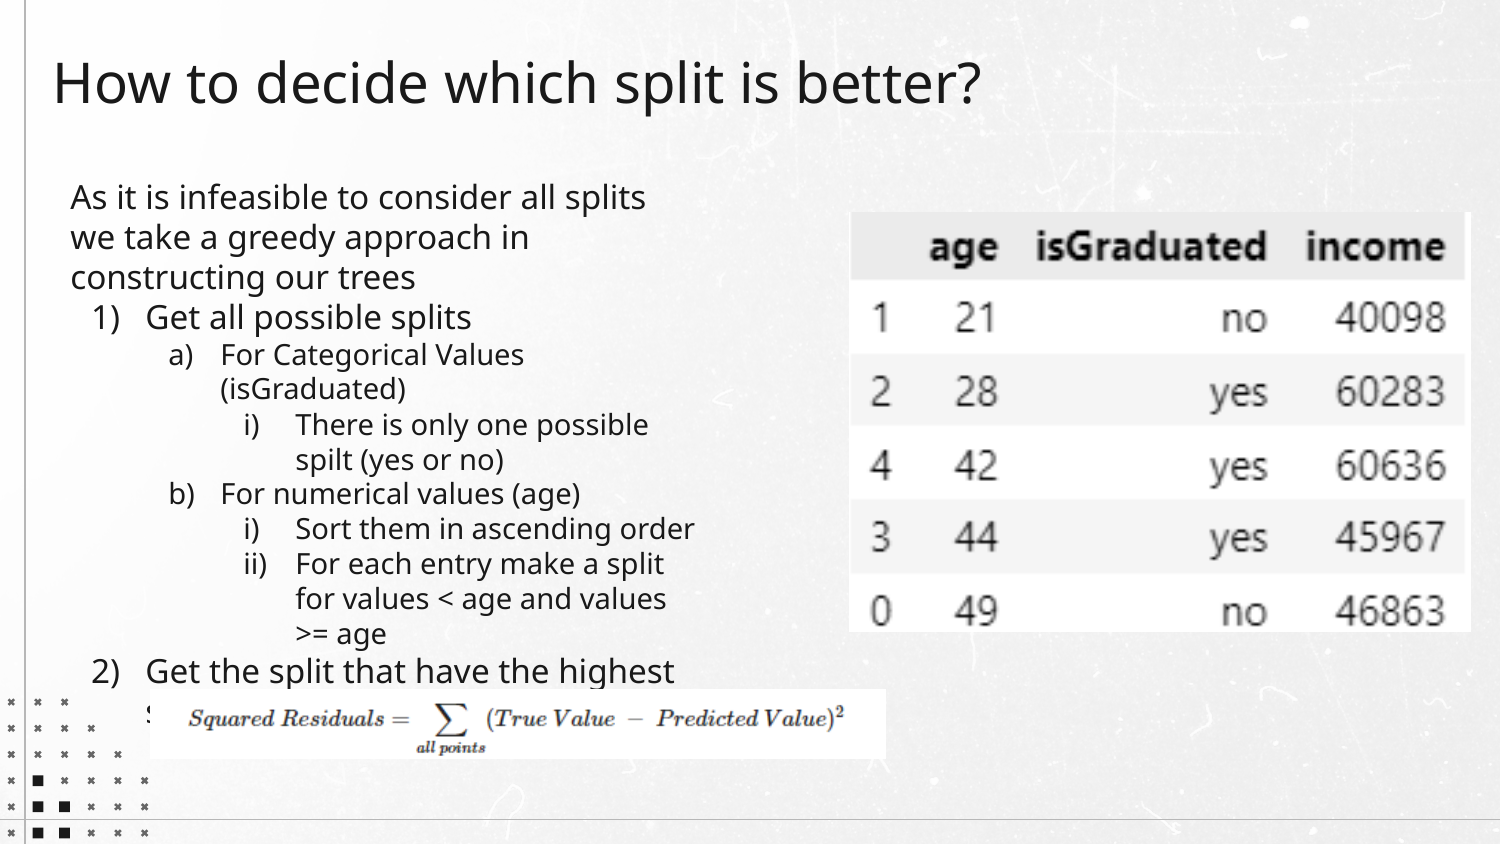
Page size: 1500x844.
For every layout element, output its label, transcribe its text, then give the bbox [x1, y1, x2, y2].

text_box How to decide which split is better? [37, 32, 1182, 131]
text_box As it is infeasible to consider all splits we take a greedy approach in constructing our trees Get all possible splits For Categorical Values (isGraduated) There is only one possible spilt (yes or no) For numerical values (age) Sort them in ascending order For each entry make a split for values < age and values >= age Get the split that have the highest square residual [55, 161, 715, 775]
picture [150, 688, 886, 759]
picture [849, 212, 1471, 632]
